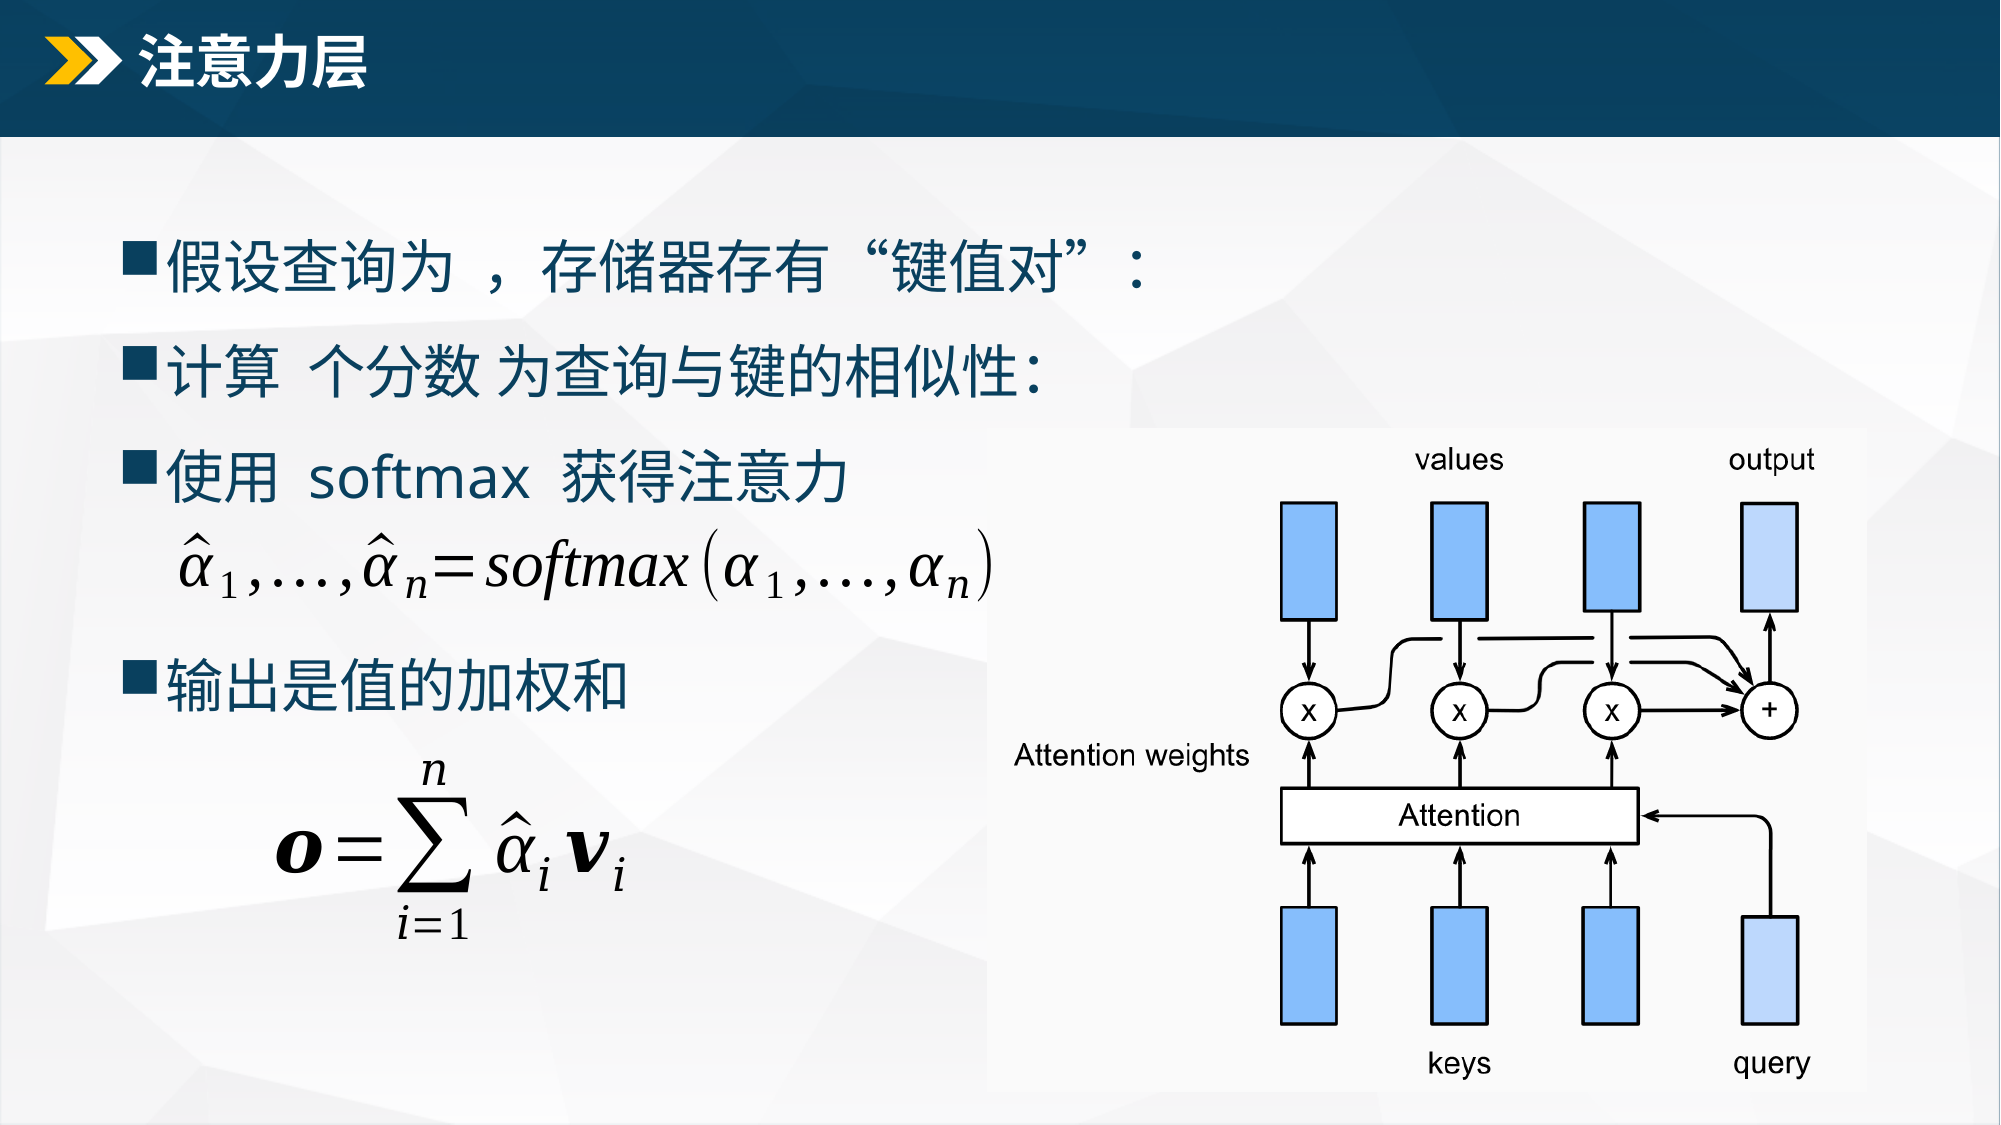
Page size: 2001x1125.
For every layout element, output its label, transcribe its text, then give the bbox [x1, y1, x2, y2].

title 注意力层 [122, 25, 1723, 137]
picture [0, 0, 2000, 1125]
